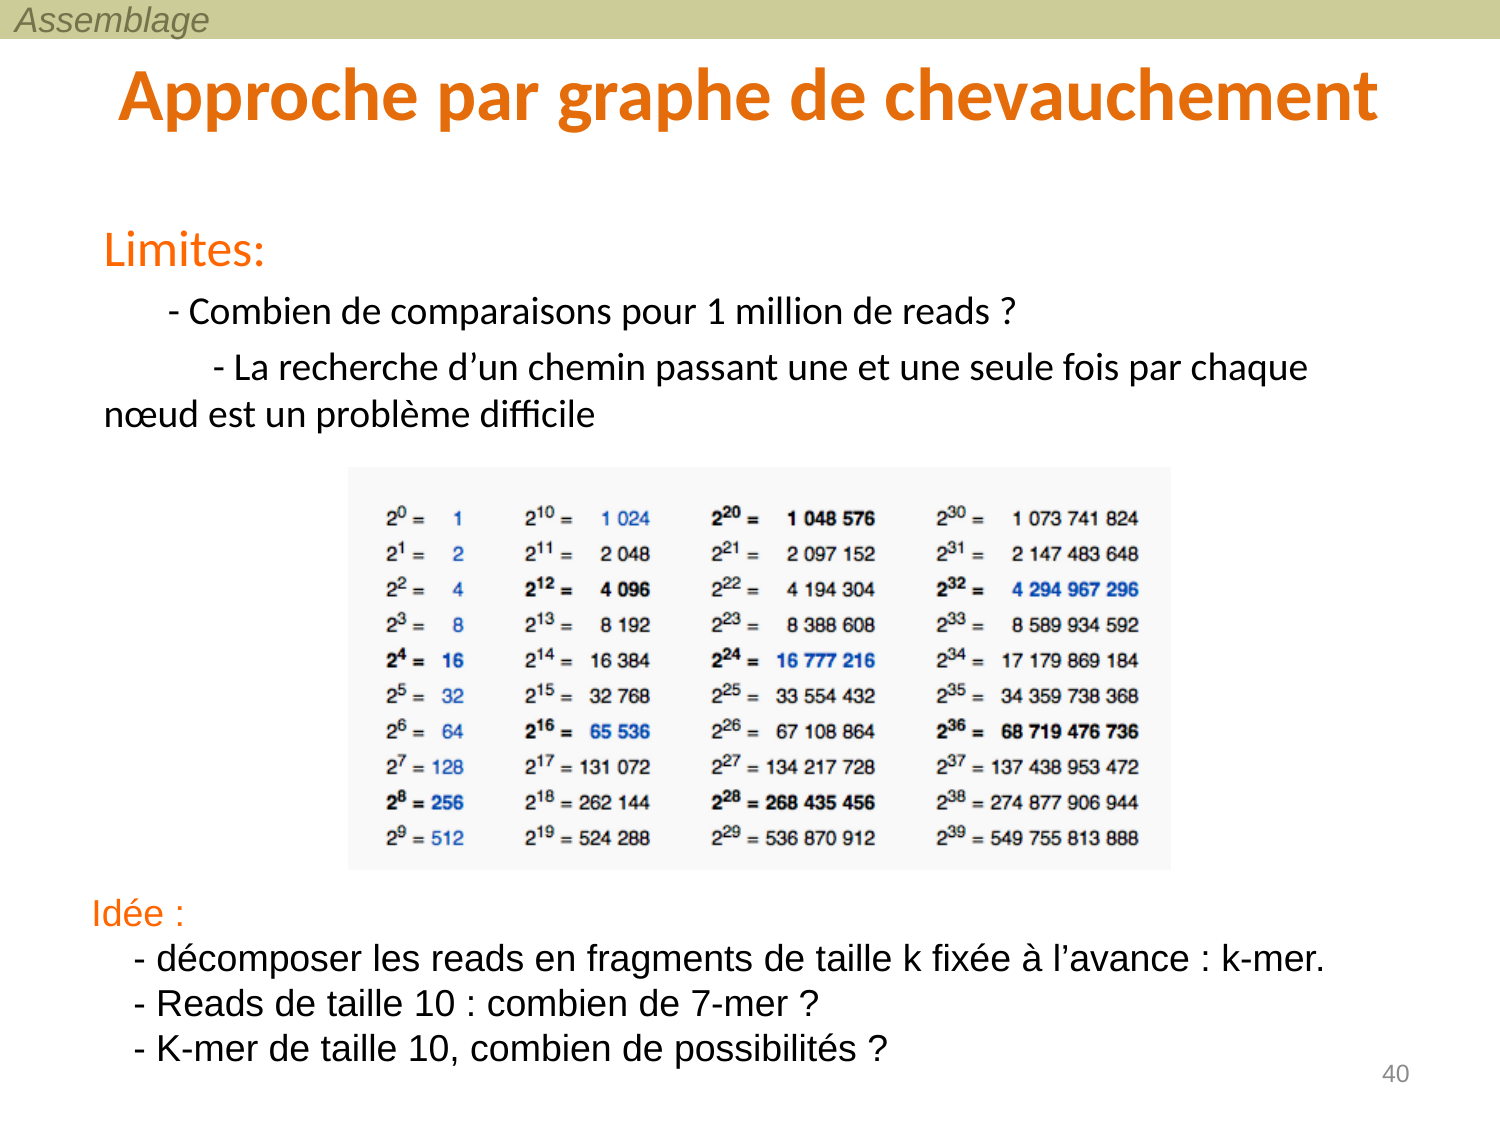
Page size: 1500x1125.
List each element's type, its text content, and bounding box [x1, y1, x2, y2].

slide_number 40 [1074, 1042, 1425, 1103]
title Approche par graphe de chevauchement [0, 19, 1500, 161]
list Limites: - Combien de comparaisons pour 1 million de reads ? - La recherche d’un chemin passant une et une seule fois par chaque nœud est un problème difficile [88, 161, 1388, 445]
picture [348, 467, 1171, 870]
text_box Assemblage [0, 0, 1500, 19]
text_box Idée : - décomposer les reads en fragments de taille k fixée à l’avance : k-mer. - Reads de taille 10 : combien de 7-mer ? - K-mer de taille 10, combien de possibilités ? [76, 881, 1400, 1077]
